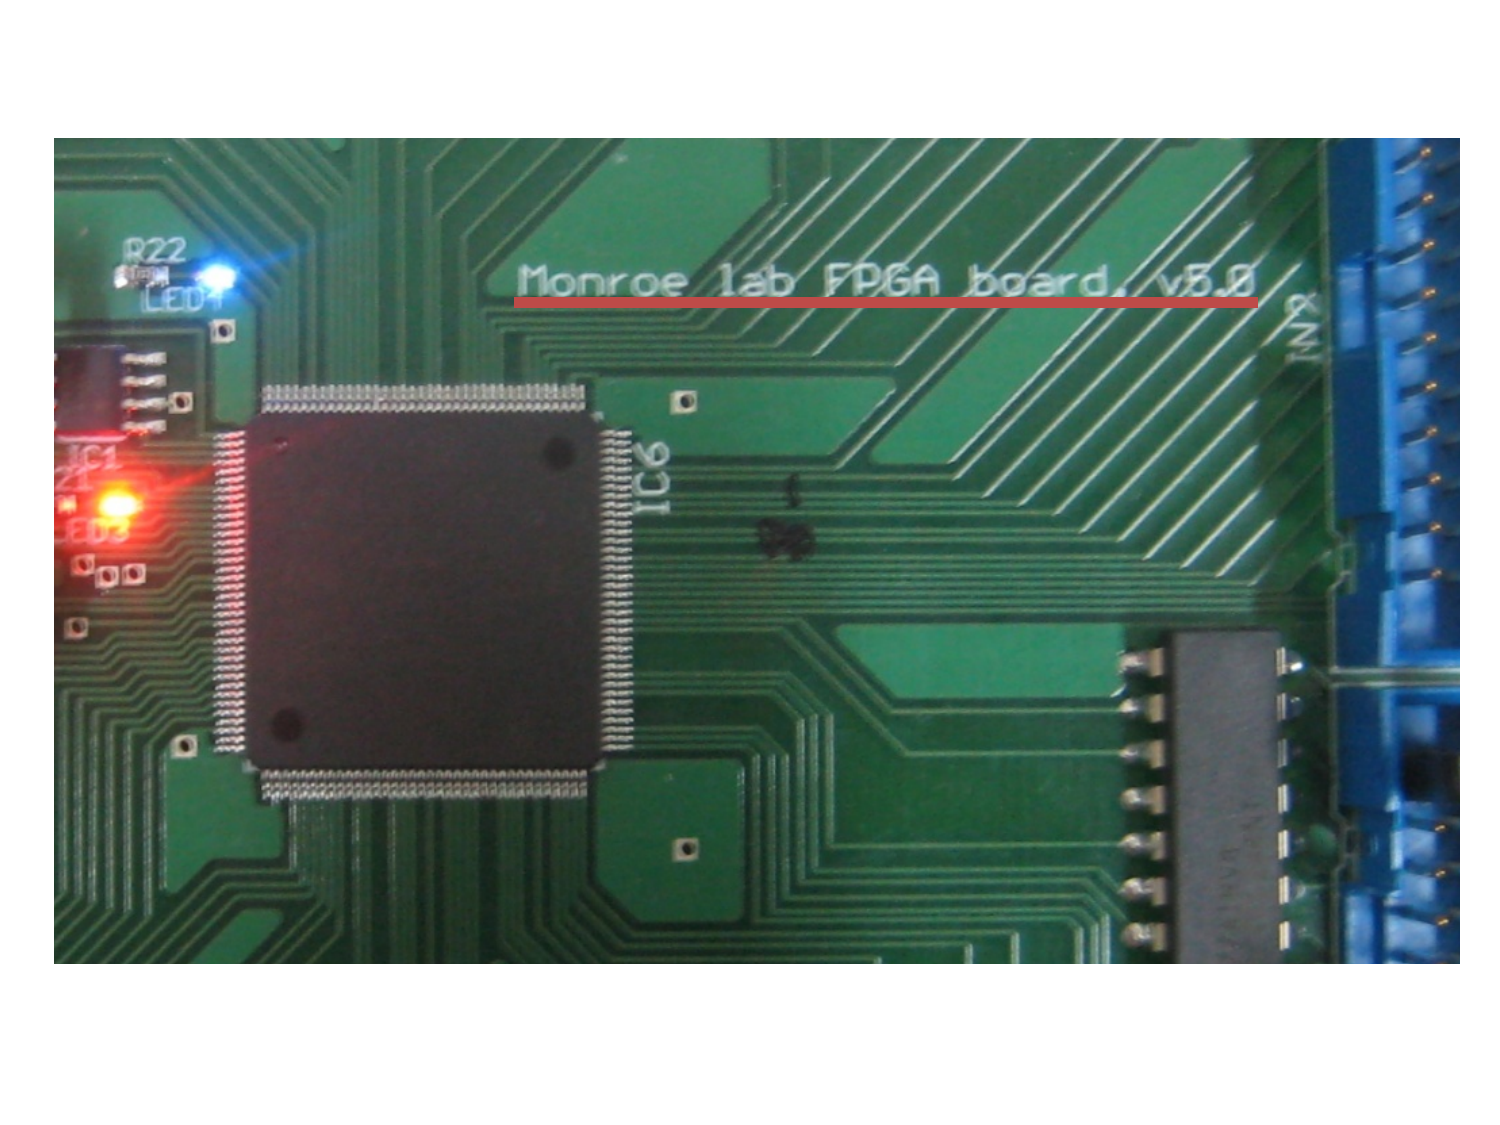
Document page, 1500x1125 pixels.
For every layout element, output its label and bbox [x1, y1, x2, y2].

picture [52, 136, 1462, 965]
